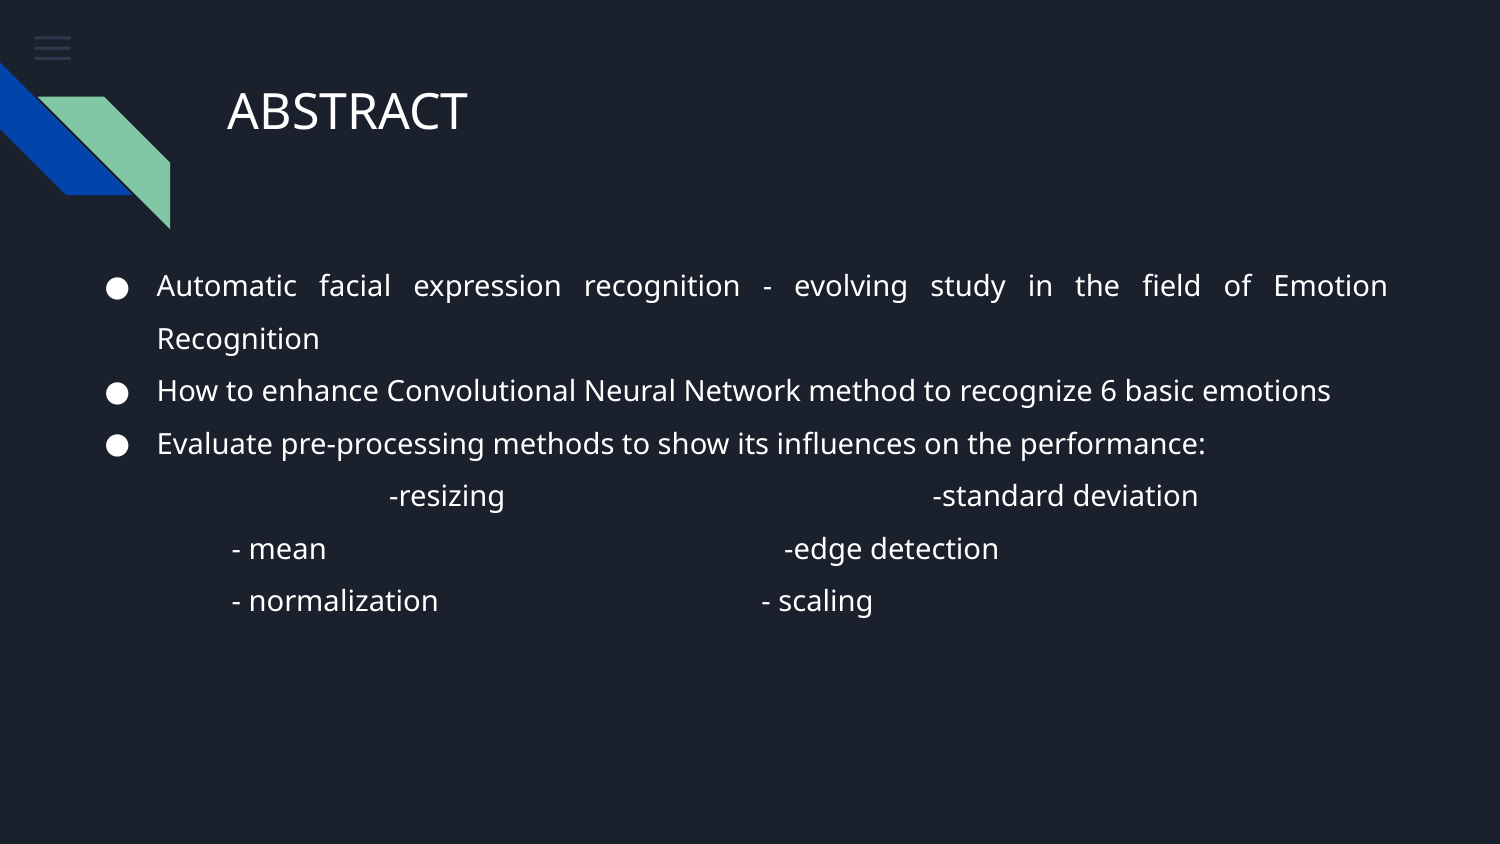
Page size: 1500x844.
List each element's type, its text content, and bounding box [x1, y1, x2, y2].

list Automatic facial expression recognition - evolving study in the field of Emotion Recognition How to enhance Convolutional Neural Network method to recognize 6 basic emotions Evaluate pre-processing methods to show its influences on the performance: -resizing -standard deviation - mean -edge detection - normalization - scaling [66, 235, 1405, 713]
title ABSTRACT [212, 64, 1368, 215]
